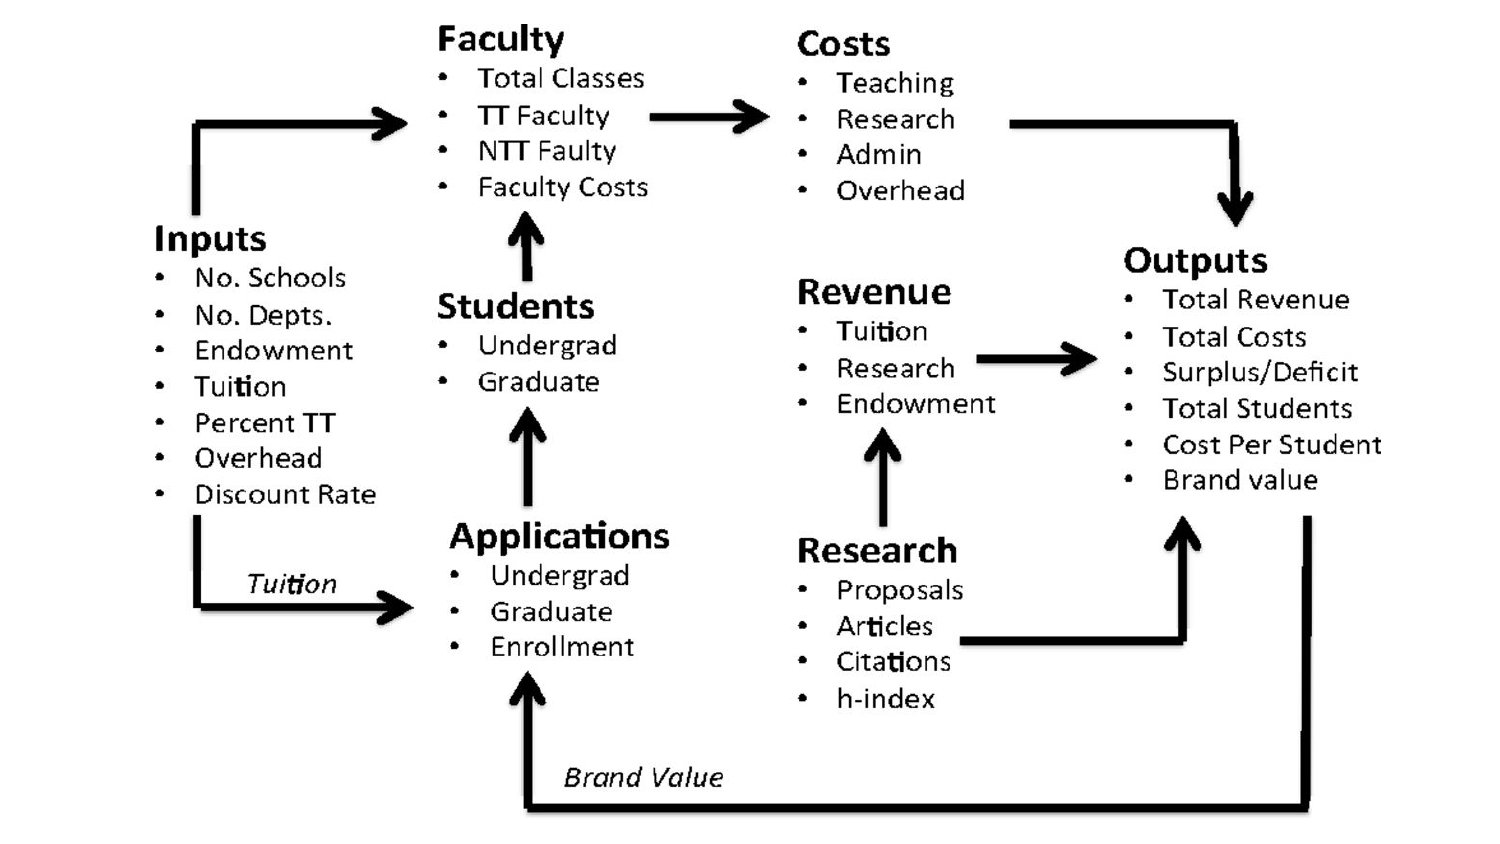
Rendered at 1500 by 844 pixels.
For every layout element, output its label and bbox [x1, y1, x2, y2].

picture [155, 24, 1382, 819]
